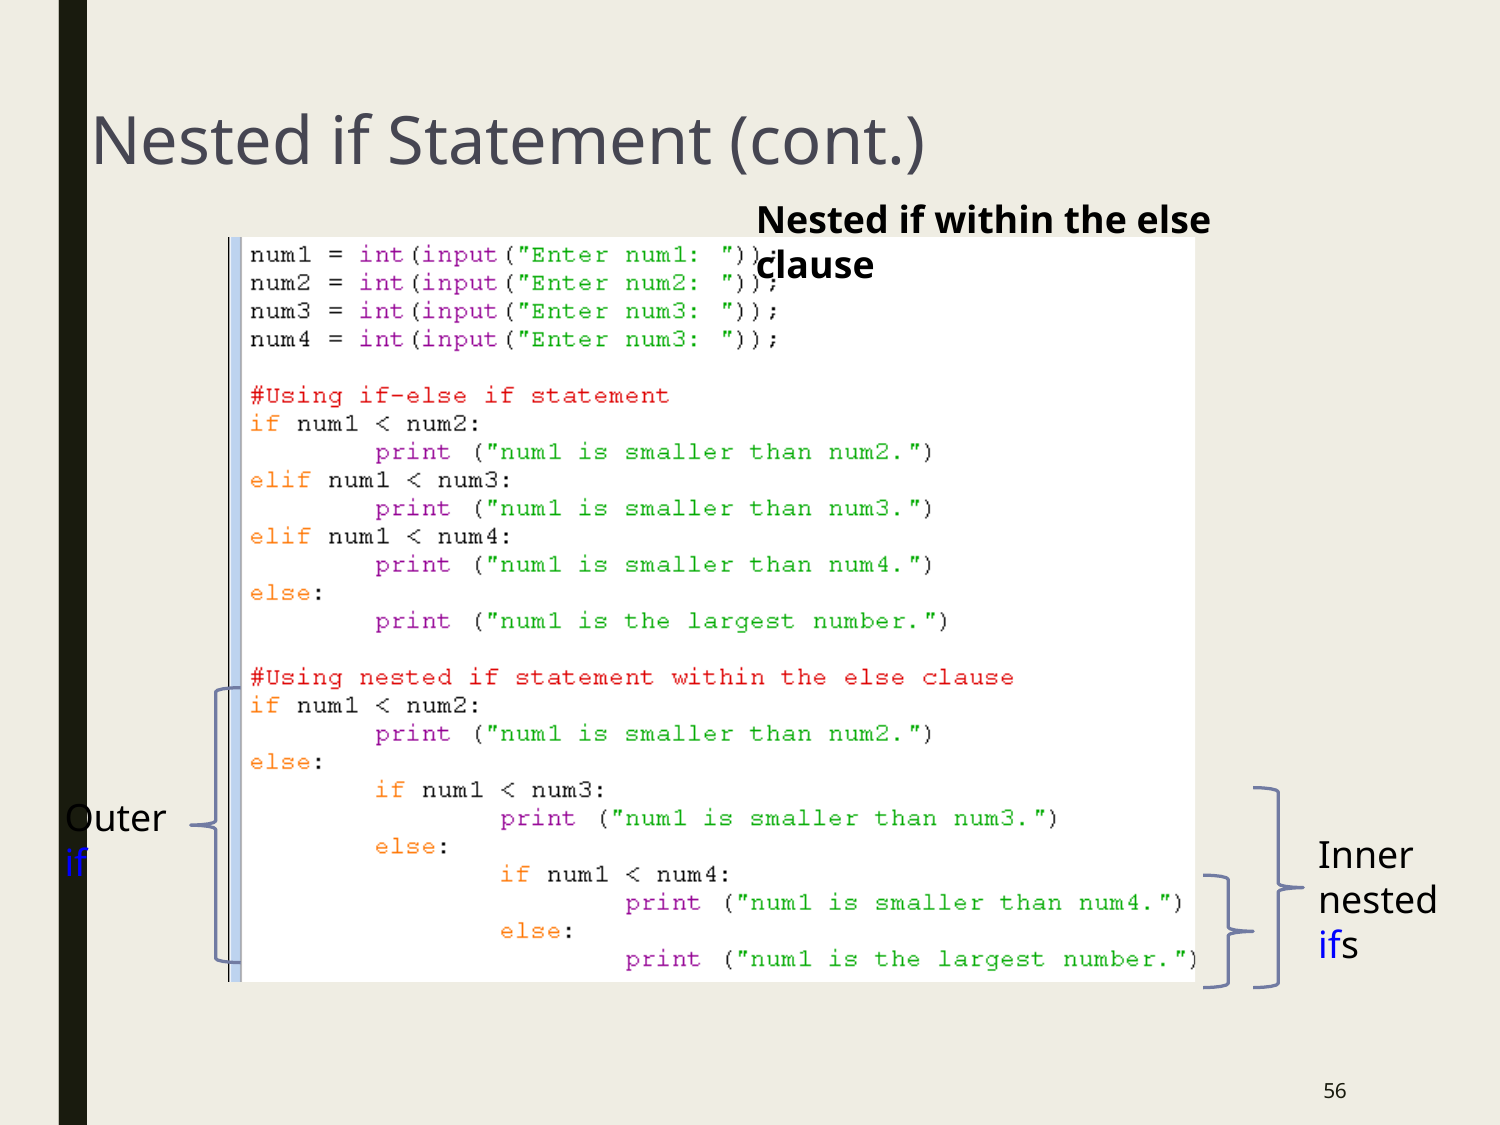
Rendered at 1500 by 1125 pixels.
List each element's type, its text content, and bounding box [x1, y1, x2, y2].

title Nested if Statement (cont.) [87, 95, 1425, 287]
text_box Nested if within the else clause [753, 194, 1298, 287]
text_box [190, 687, 241, 963]
text_box Outer if [62, 791, 190, 884]
slide_number 55 [1165, 1058, 1362, 1125]
text_box [1203, 875, 1254, 988]
text_box Inner nested ifs [1316, 829, 1464, 967]
text_box [228, 287, 1196, 982]
text_box [1253, 787, 1304, 988]
